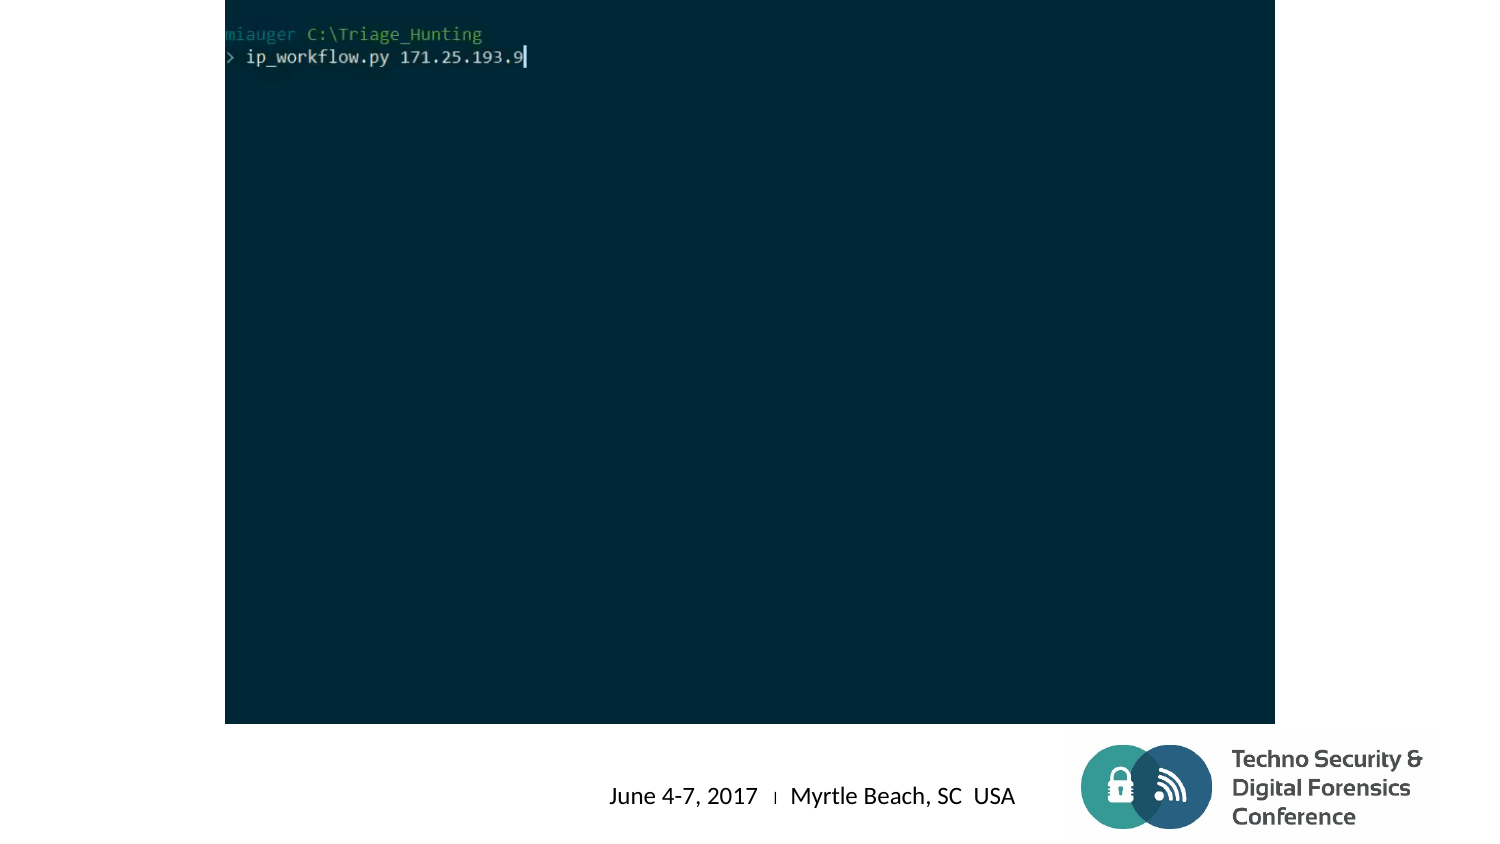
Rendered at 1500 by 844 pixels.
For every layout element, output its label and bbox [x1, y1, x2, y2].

picture [1064, 730, 1438, 844]
list [224, 0, 1276, 725]
